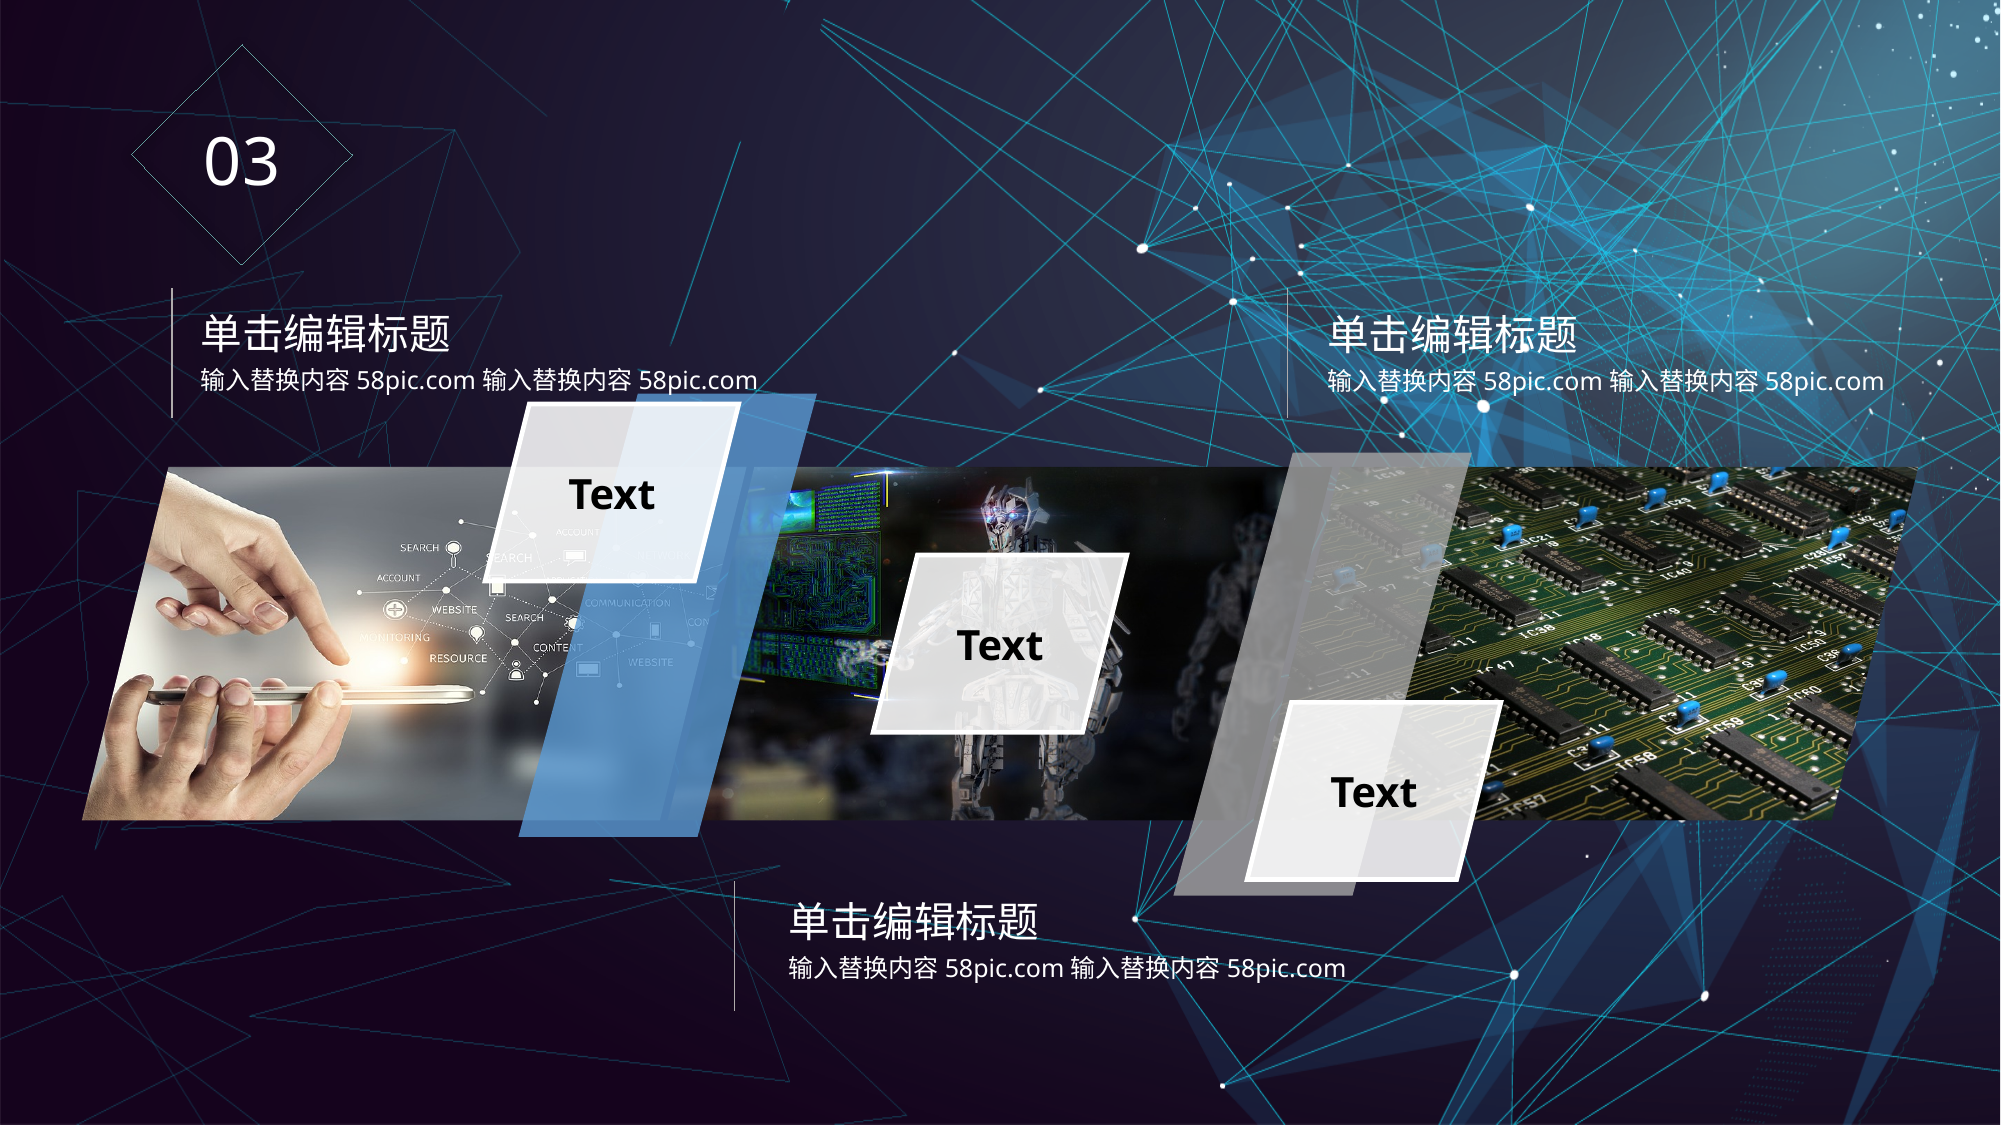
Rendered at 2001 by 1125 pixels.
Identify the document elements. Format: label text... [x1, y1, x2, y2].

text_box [1312, 301, 2000, 404]
text_box Text [483, 403, 741, 583]
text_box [163, 76, 320, 233]
picture [0, 0, 2001, 1125]
text_box [80, 465, 586, 822]
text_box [774, 888, 1531, 991]
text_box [185, 300, 942, 403]
text_box [518, 403, 815, 837]
text_box [1406, 465, 1920, 822]
text_box Text [1245, 701, 1503, 881]
text_box [1175, 452, 1472, 888]
text_box [702, 465, 1289, 822]
text_box Text [871, 554, 1129, 734]
